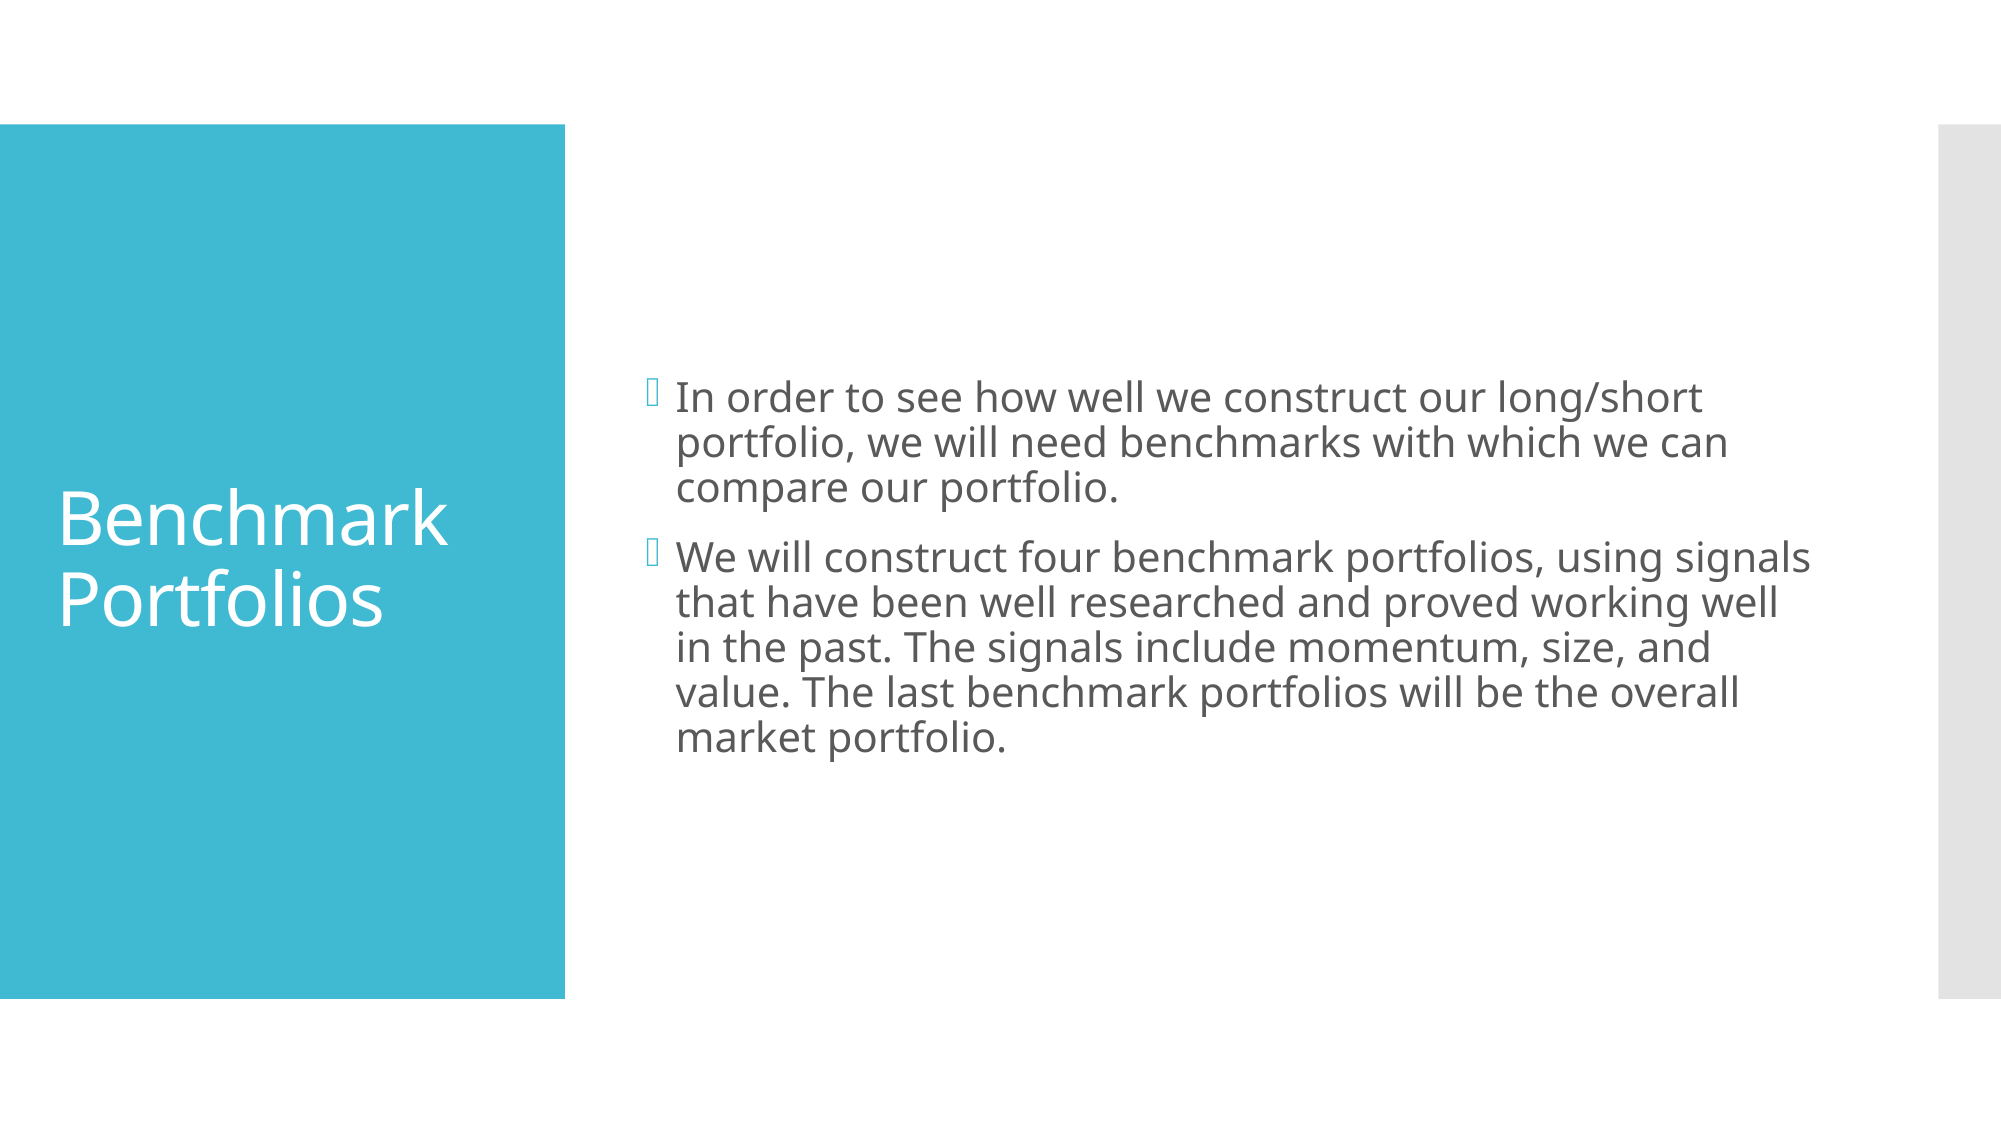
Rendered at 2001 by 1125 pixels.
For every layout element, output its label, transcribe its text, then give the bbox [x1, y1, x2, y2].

list In order to see how well we construct our long/short portfolio, we will need benchmarks with which we can compare our portfolio. We will construct four benchmark portfolios, using signals that have been well researched and proved working well in the past. The signals include momentum, size, and value. The last benchmark portfolios will be the overall market portfolio. [630, 184, 1831, 1025]
title Benchmark Portfolios [41, 184, 525, 940]
